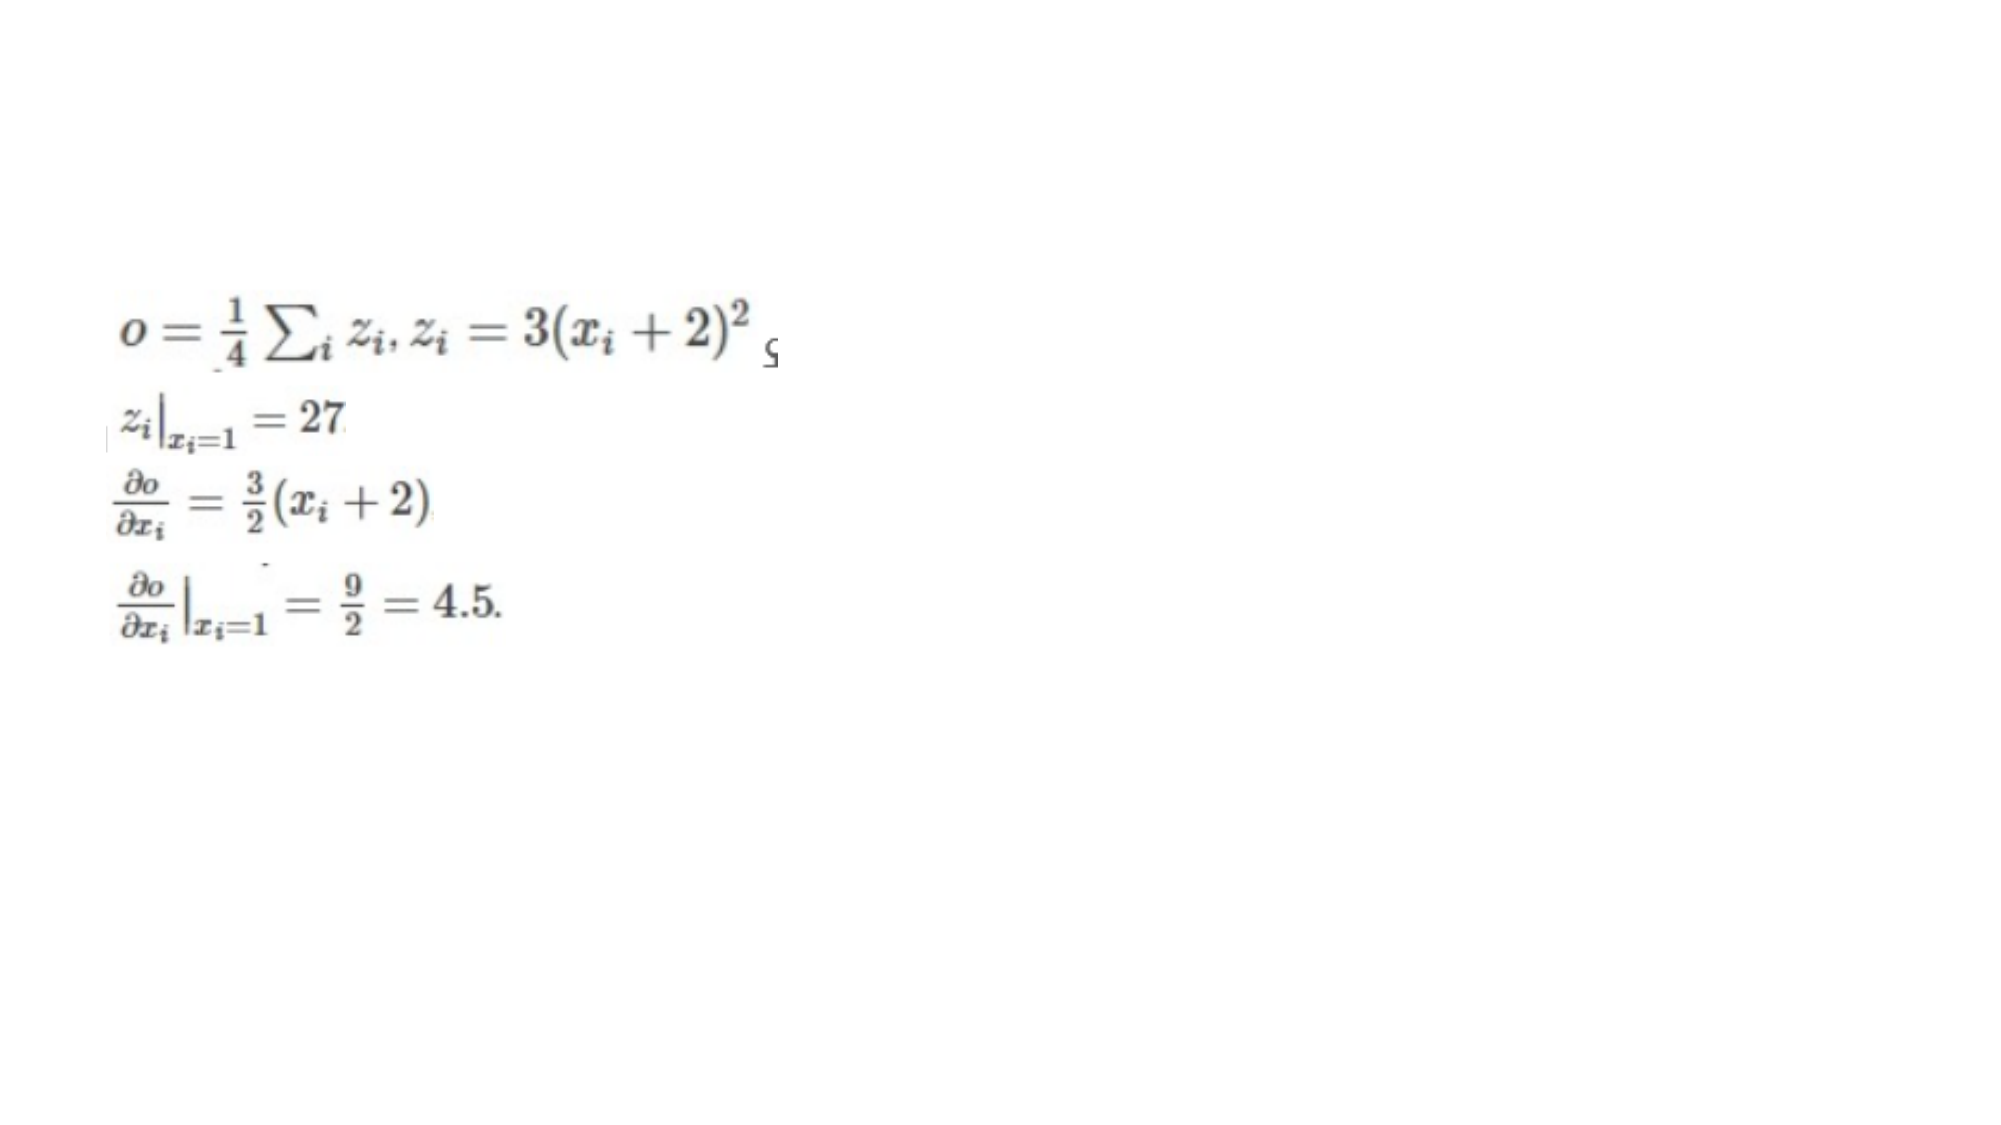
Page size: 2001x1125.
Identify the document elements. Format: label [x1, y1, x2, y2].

picture [106, 274, 778, 651]
